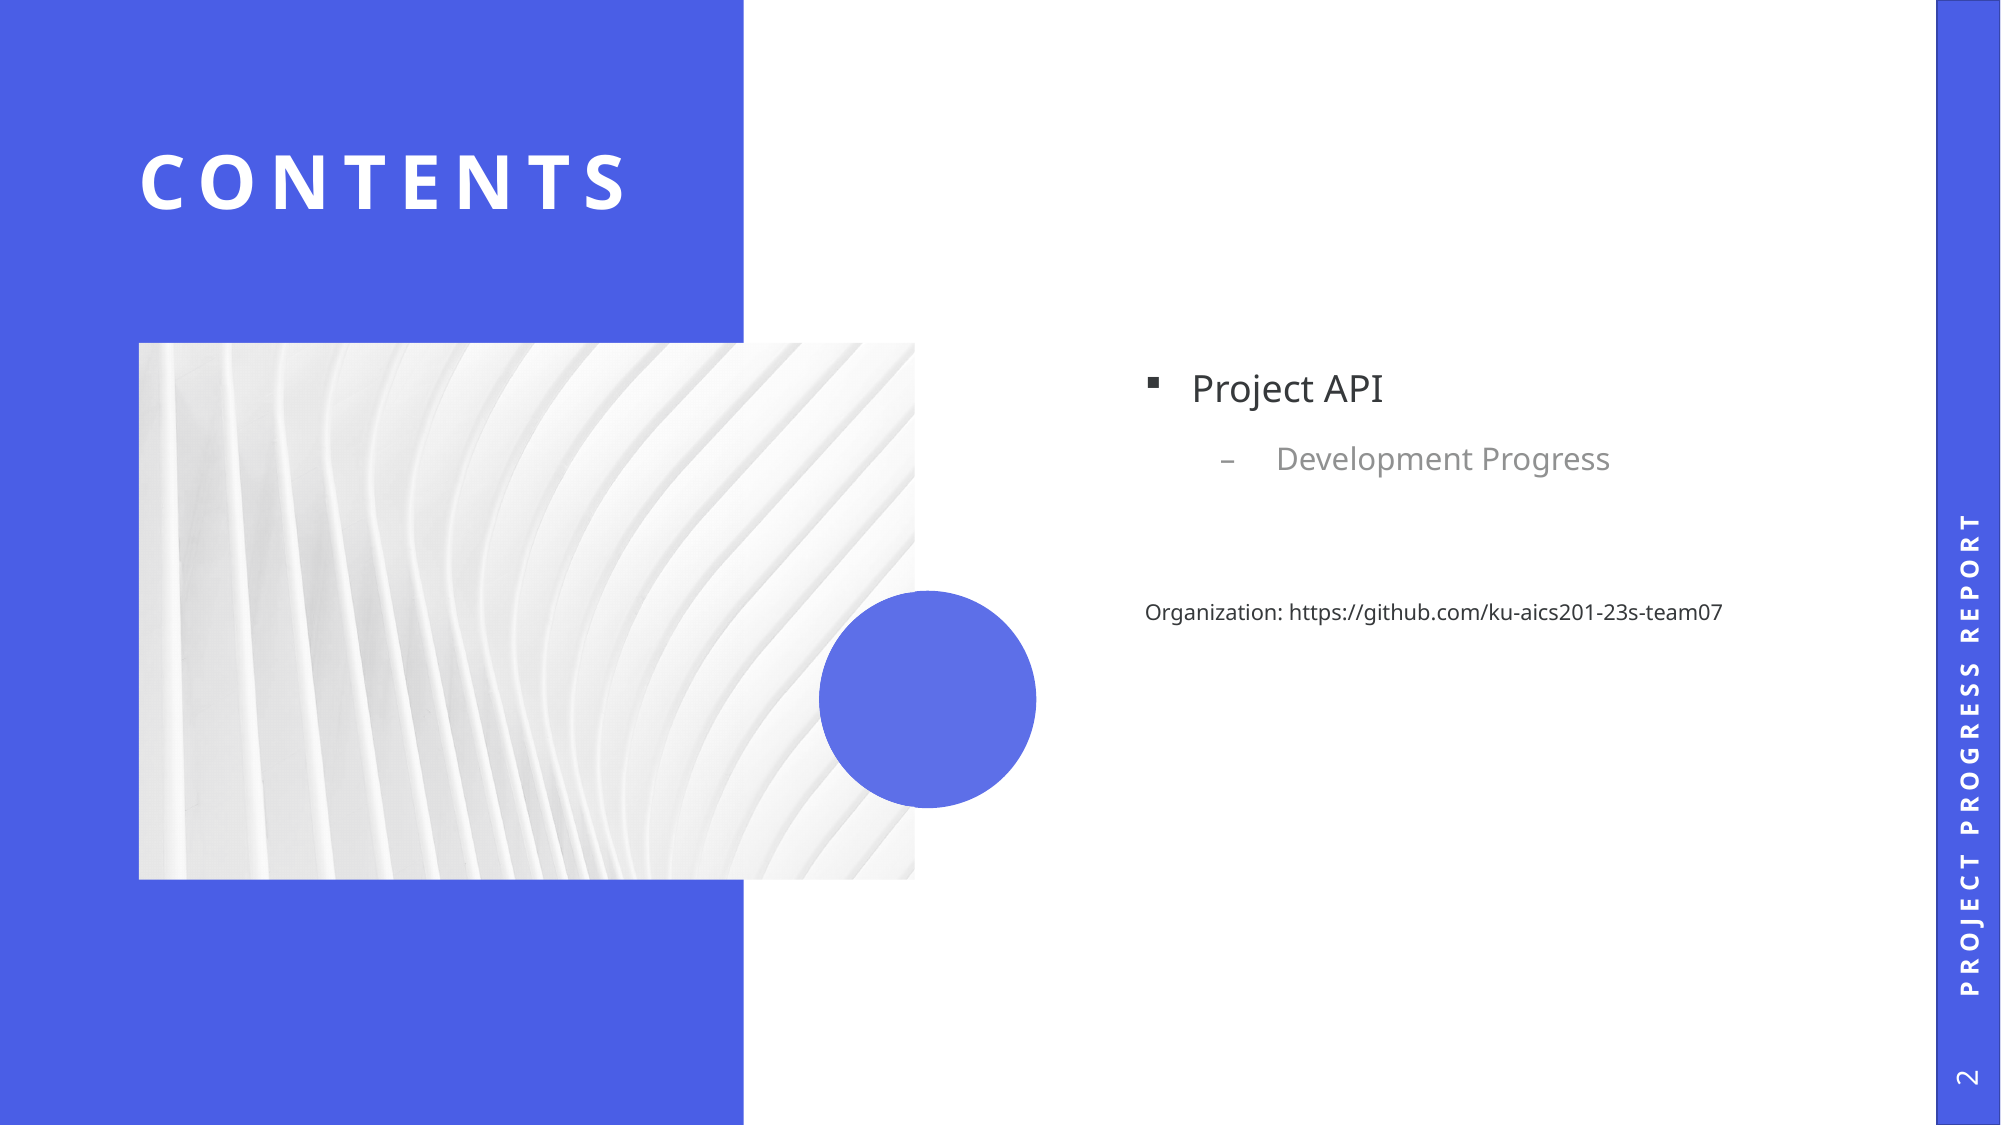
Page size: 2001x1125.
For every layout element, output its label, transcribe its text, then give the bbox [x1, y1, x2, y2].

title Contents [139, 145, 1863, 331]
slide_number 2 [1937, 1032, 2000, 1125]
footer Project Progress report [1937, 0, 2000, 1032]
picture [138, 342, 915, 880]
list Project API Development Progress Organization: https://github.com/ku-aics201-23s-team07 [1144, 342, 1863, 981]
